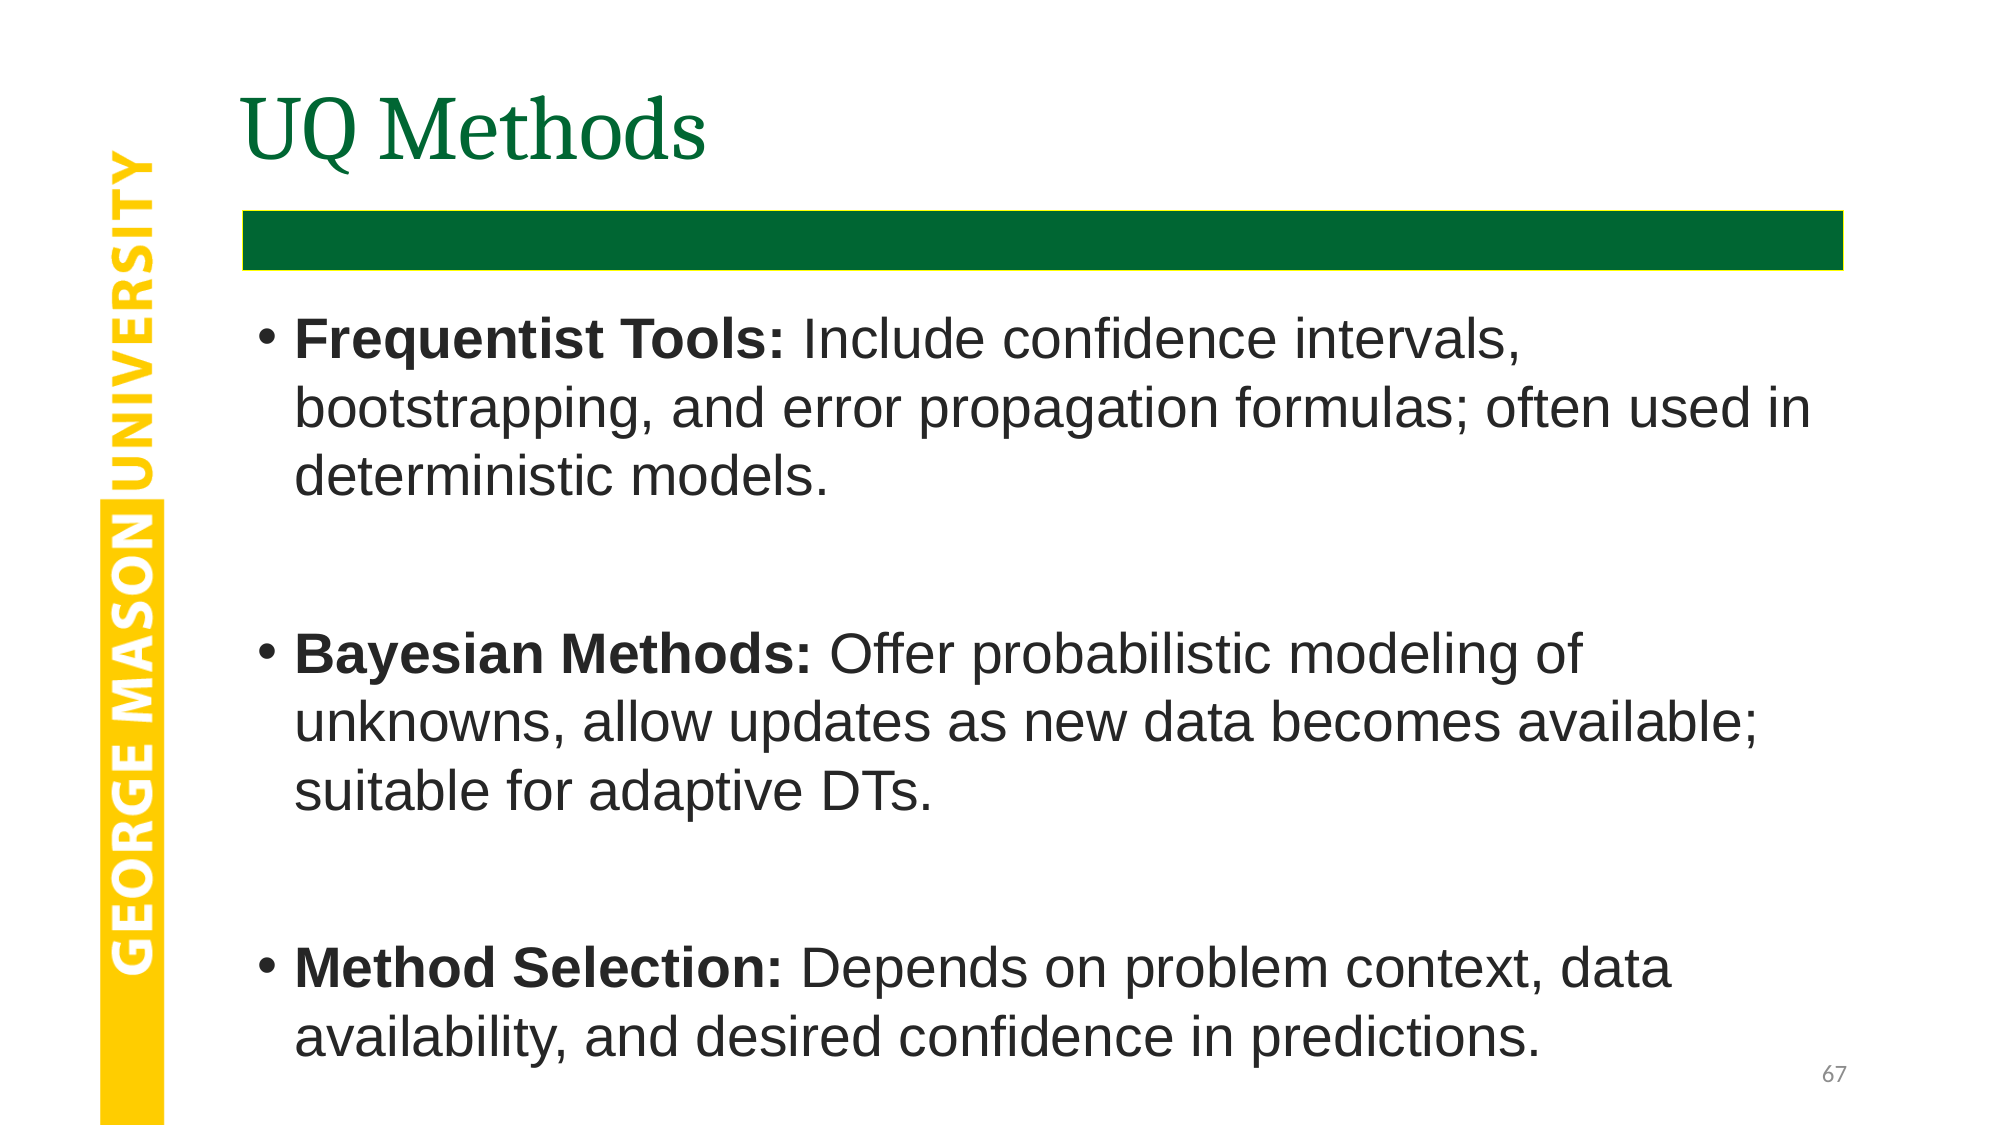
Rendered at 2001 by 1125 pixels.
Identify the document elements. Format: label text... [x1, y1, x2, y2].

picture [74, 115, 188, 1125]
list Frequentist Tools: Include confidence intervals, bootstrapping, and error propagation formulas; often used in deterministic models. Bayesian Methods: Offer probabilistic modeling of unknowns, allow updates as new data becomes available; suitable for adaptive DTs. Method Selection: Depends on problem context, data availability, and desired confidence in predictions. [242, 294, 1844, 1081]
title UQ Methods [224, 44, 1863, 187]
slide_number 67 [1412, 1042, 1863, 1103]
